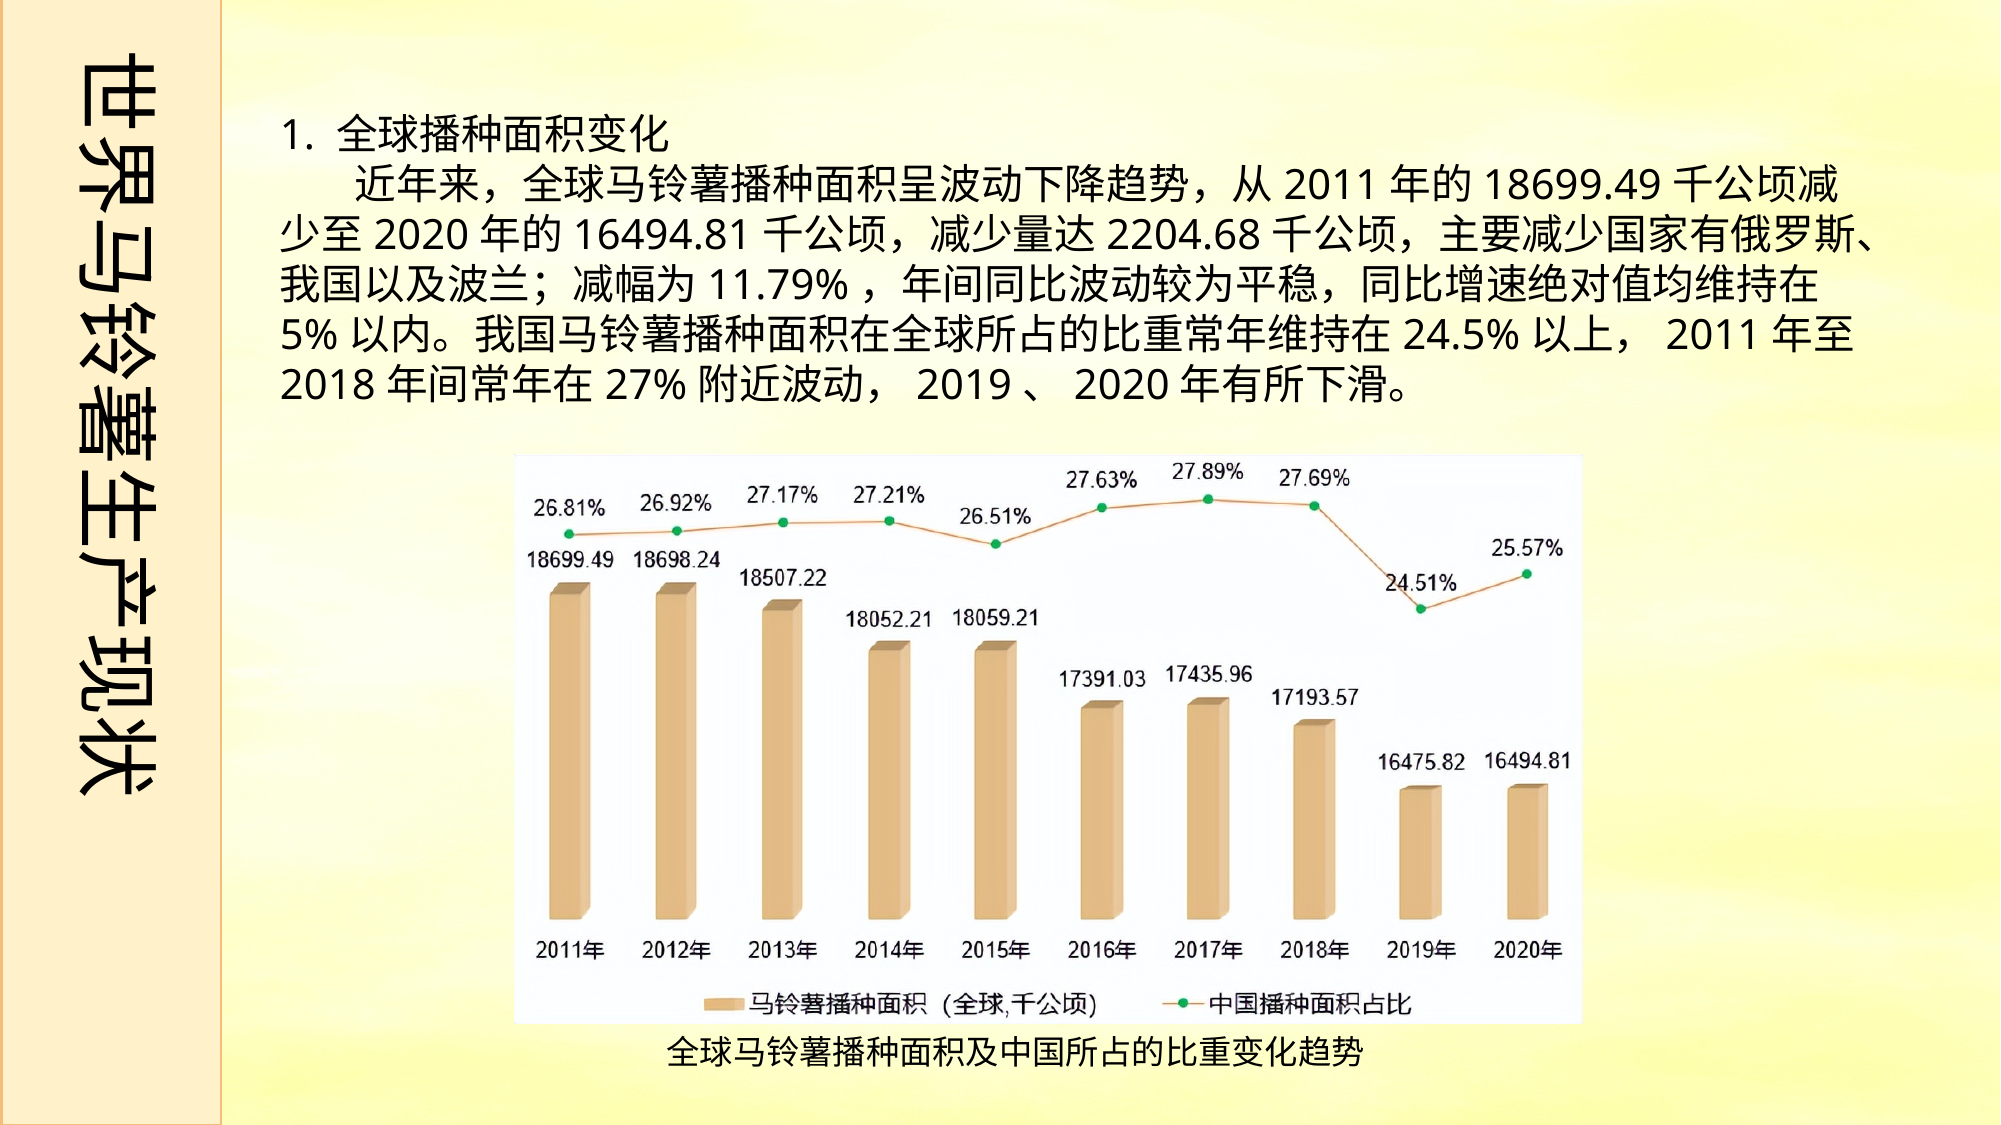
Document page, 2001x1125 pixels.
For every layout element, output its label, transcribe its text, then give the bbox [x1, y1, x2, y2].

text_box [0, 0, 222, 1125]
text_box 1. 全球播种面积变化 近年来，全球马铃薯播种面积呈波动下降趋势，从2011年的18699.49千公顷减少至2020年的16494.81千公顷，减少量达2204.68千公顷，主要减少国家有俄罗斯、我国以及波兰；减幅为11.79%，年间同比波动较为平稳，同比增速绝对值均维持在5%以内。我国马铃薯播种面积在全球所占的比重常年维持在24.5%以上，2011年至2018年间常年在27%附近波动，2019、2020年有所下滑。 [265, 100, 1893, 416]
picture [222, 0, 2001, 1125]
text_box 世界马铃薯生产现状 [45, 35, 177, 1079]
text_box 全球马铃薯播种面积及中国所占的比重变化趋势 [652, 1023, 1704, 1079]
